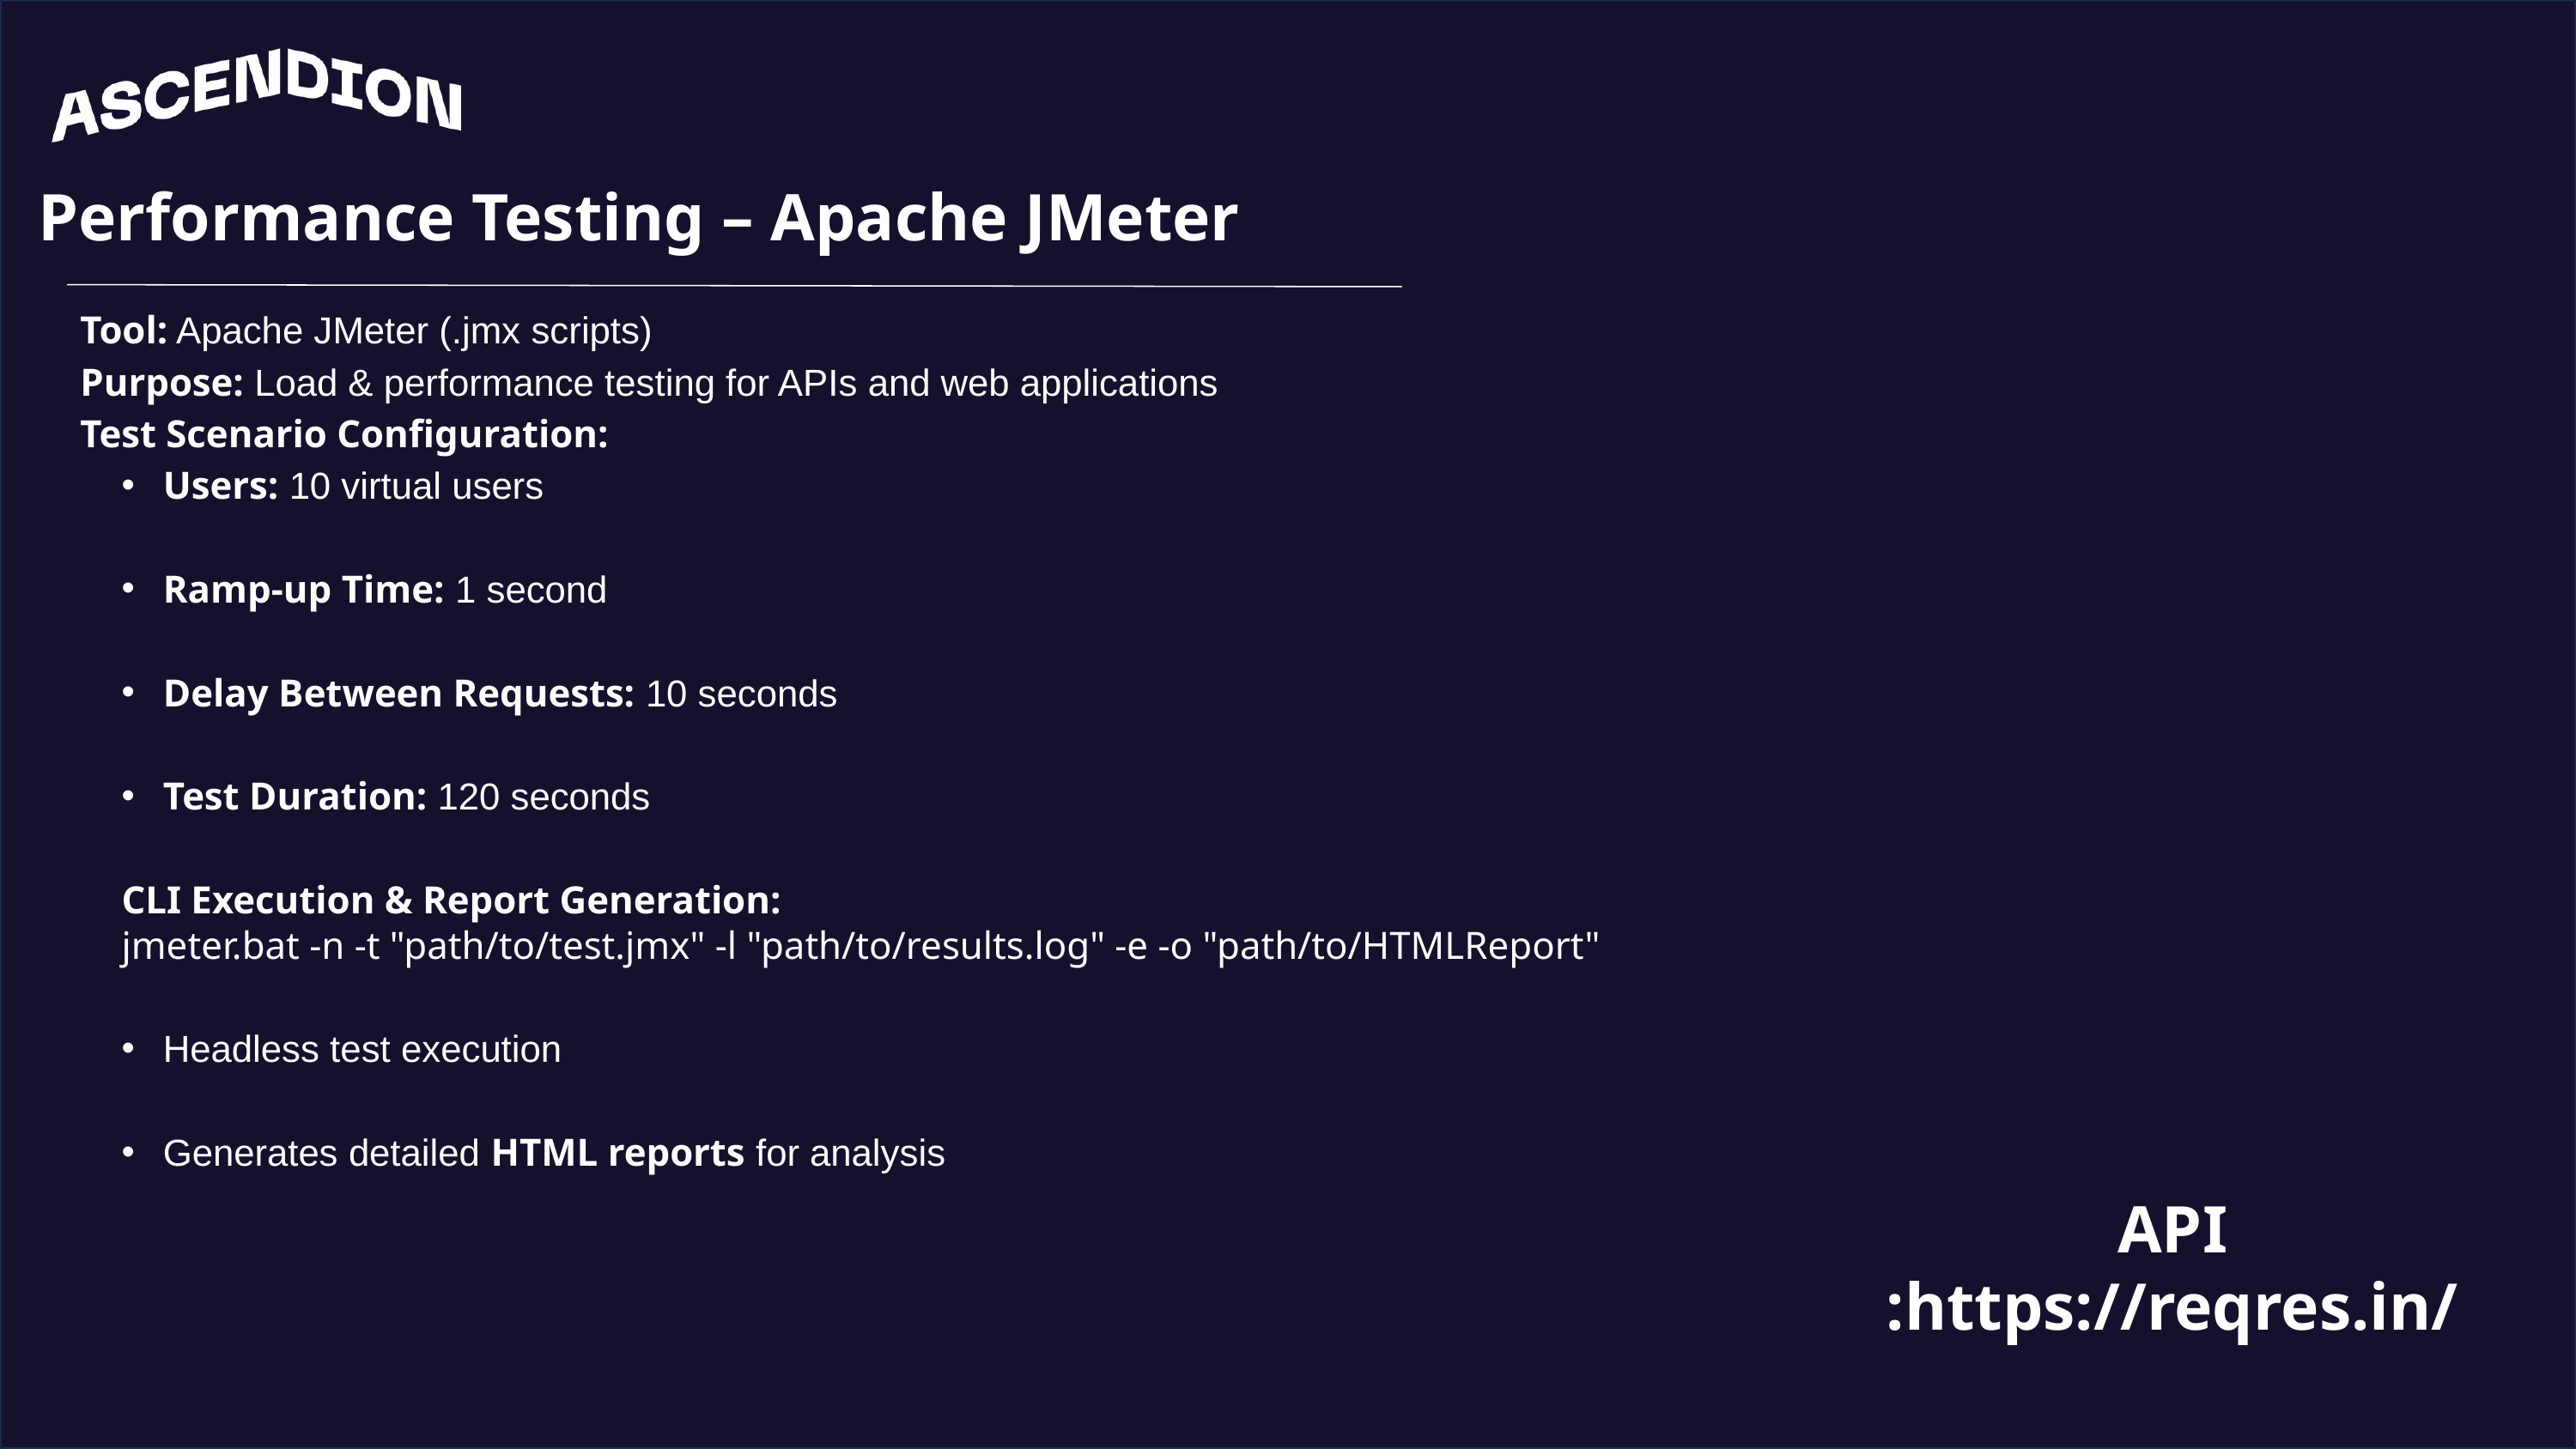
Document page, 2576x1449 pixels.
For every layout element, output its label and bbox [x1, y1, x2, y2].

text_box [80, 307, 2173, 1423]
text_box [38, 184, 2556, 282]
text_box [0, 0, 2576, 1449]
